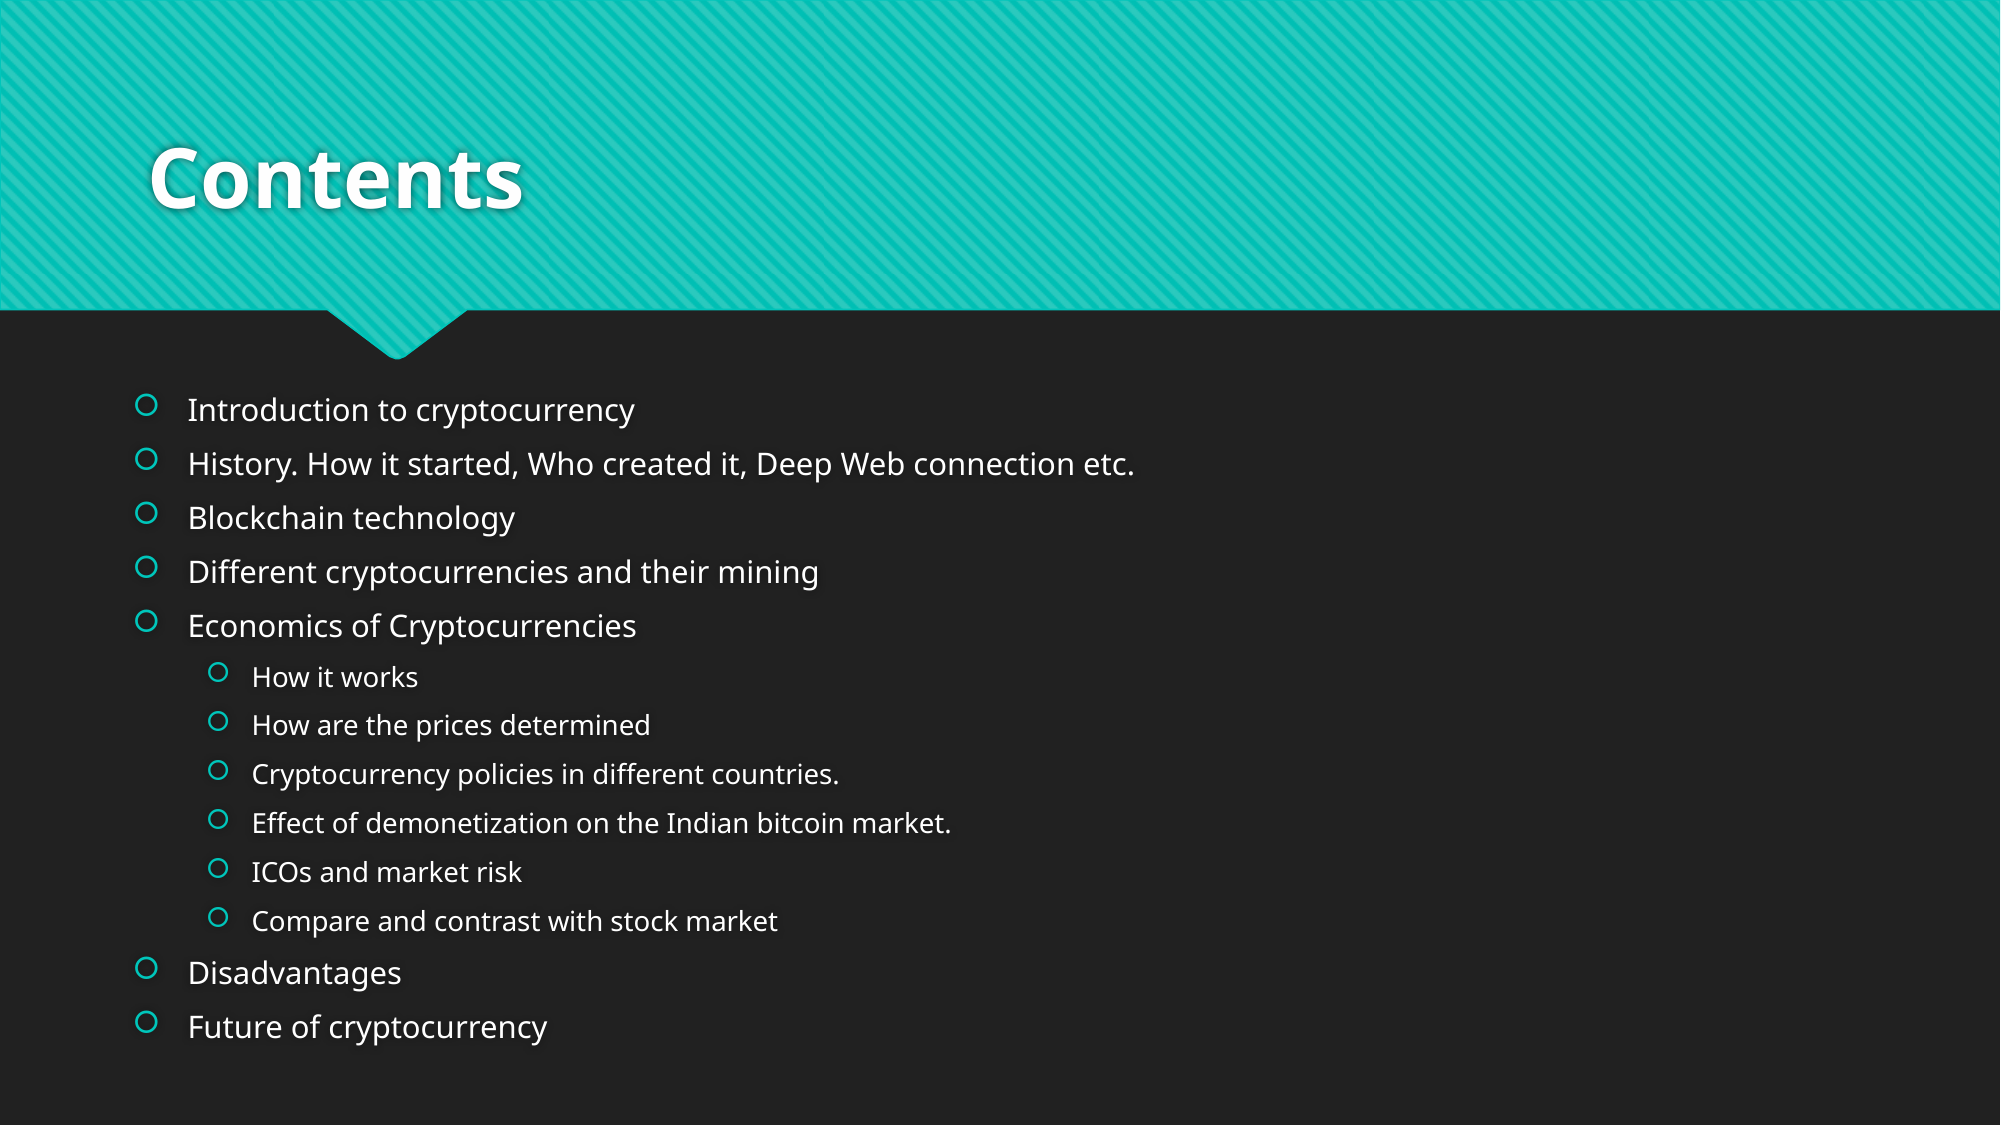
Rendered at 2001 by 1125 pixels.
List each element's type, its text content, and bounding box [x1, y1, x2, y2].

list Introduction to cryptocurrency History. How it started, Who created it, Deep Web connection etc. Blockchain technology Different cryptocurrencies and their mining Economics of Cryptocurrencies How it works How are the prices determined Cryptocurrency policies in different countries. Effect of demonetization on the Indian bitcoin market. ICOs and market risk Compare and contrast with stock market Disadvantages Future of cryptocurrency [117, 383, 1849, 1055]
title Contents [132, 73, 1868, 233]
